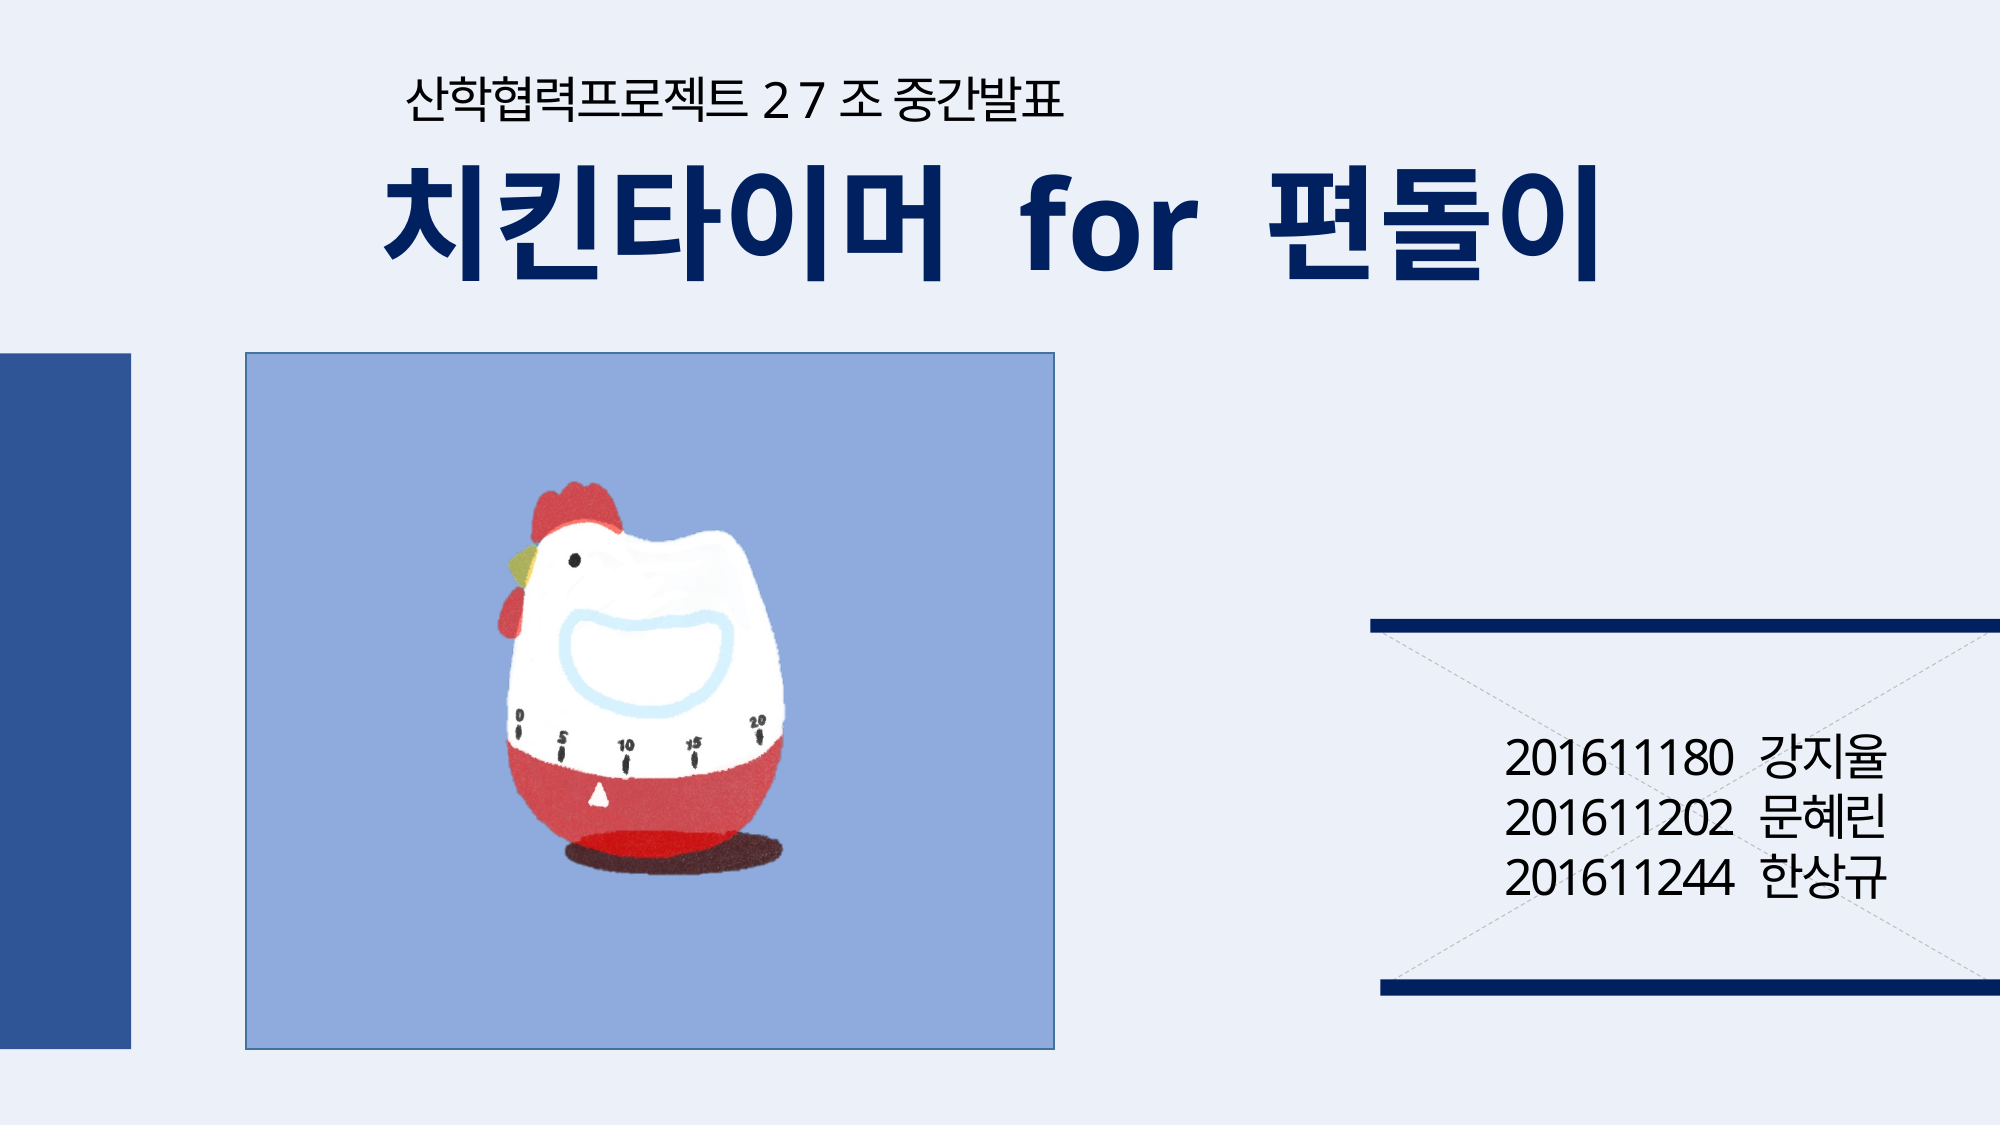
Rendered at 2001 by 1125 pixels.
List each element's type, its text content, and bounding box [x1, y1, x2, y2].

picture [368, 357, 924, 1054]
text_box [1379, 988, 2000, 997]
text_box 산학협력프로젝트2 7조 중간발표 [390, 61, 1197, 137]
text_box [1369, 618, 2000, 634]
text_box [245, 352, 1055, 1050]
text_box 치킨타이머 for 편돌이 [364, 137, 1698, 303]
text_box [0, 352, 132, 1050]
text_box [1370, 625, 2000, 988]
